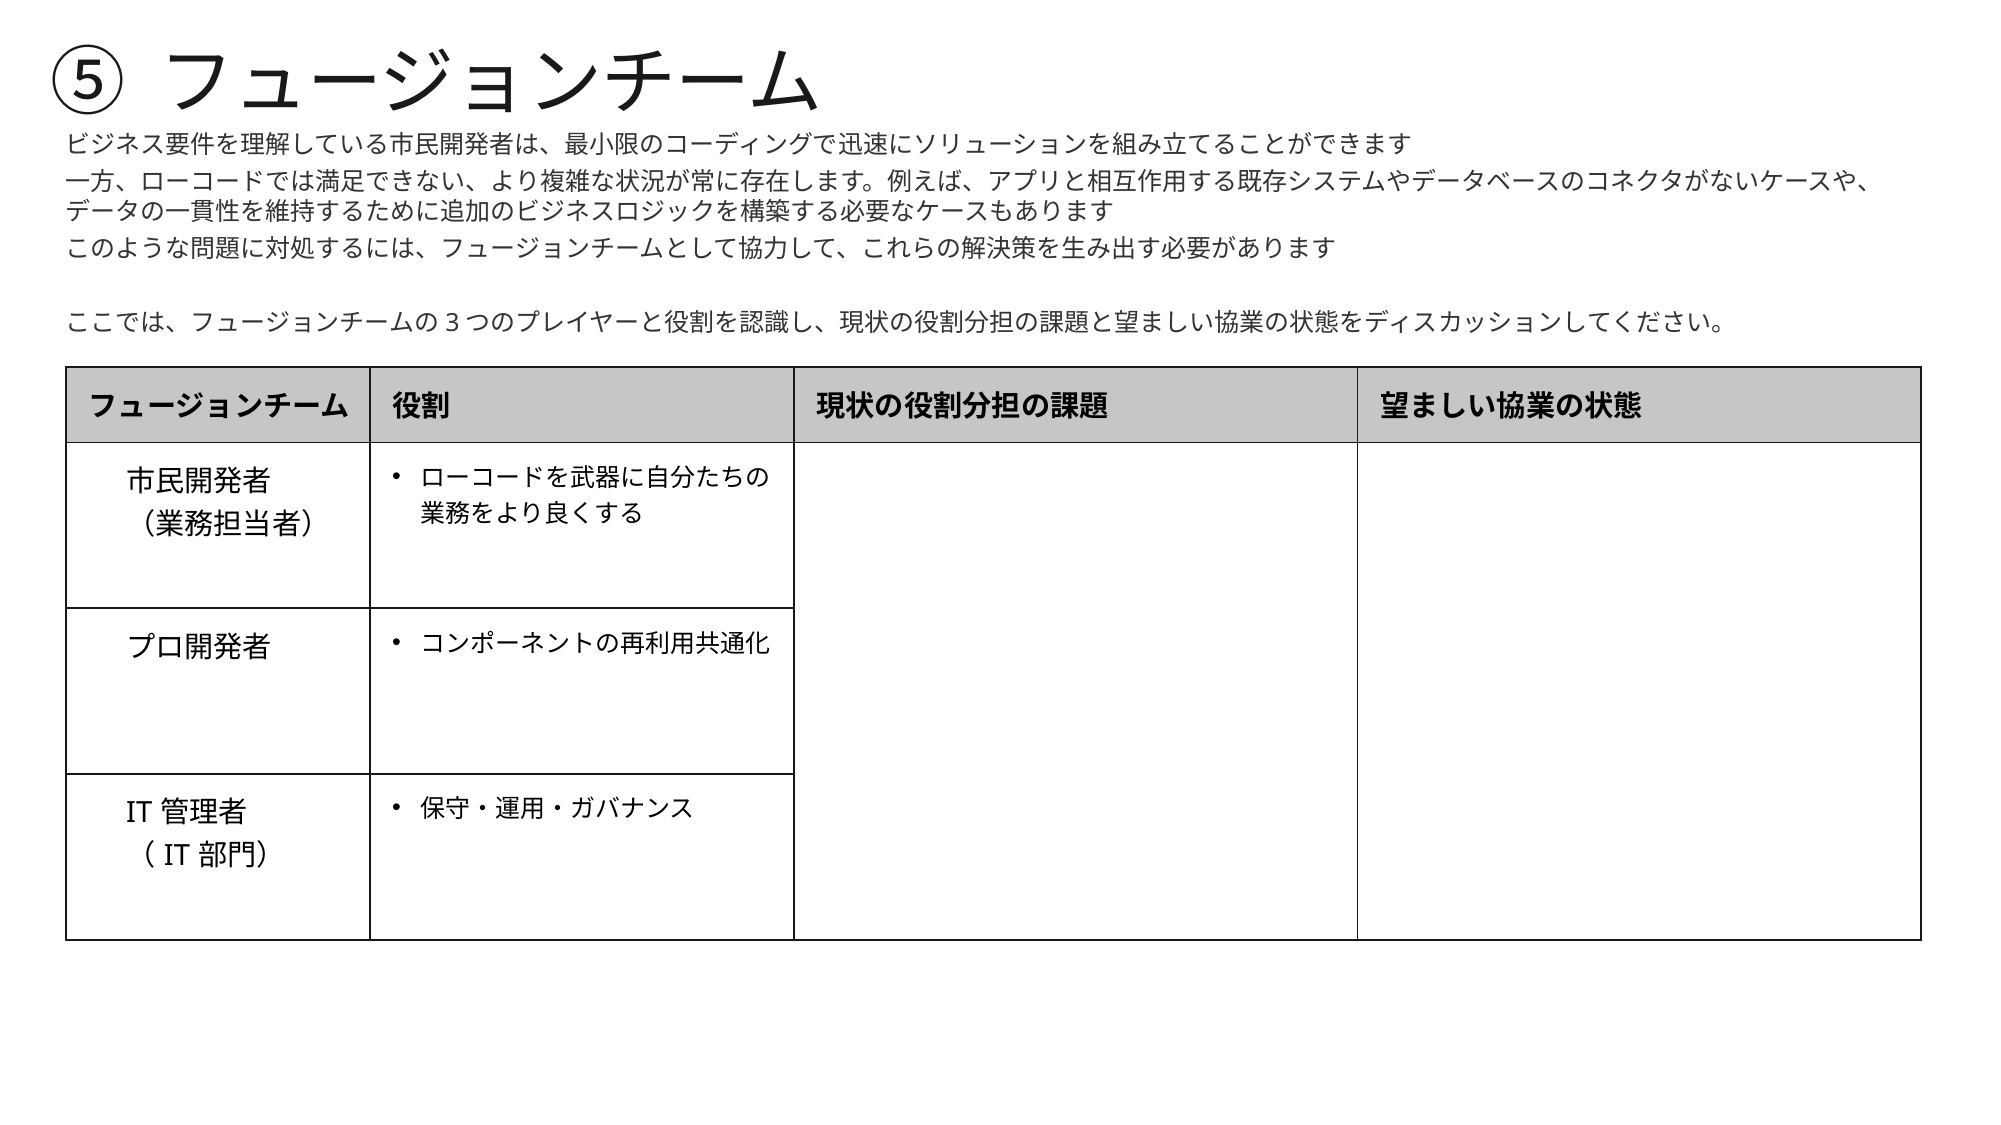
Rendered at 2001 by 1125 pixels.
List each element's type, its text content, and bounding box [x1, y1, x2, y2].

table_header フュージョンチーム [67, 368, 369, 442]
table_cell [795, 443, 1357, 939]
text_box ⑤ フュージョンチーム [50, 33, 1922, 124]
table_header 役割 [371, 368, 793, 442]
table_cell 市民開発者 （業務担当者） [67, 443, 369, 607]
table_header 現状の役割分担の課題 [795, 368, 1357, 442]
text_box ビジネス要件を理解している市民開発者は、最小限のコーディングで迅速にソリューションを組み立てることができます 一方、ローコードでは満足できない、より複雑な状況が常に存在します。例えば、アプリと相互作用する既存システムやデータベースのコネクタがないケースや、データの一貫性を維持するために追加のビジネスロジックを構築する必要なケースもあります このような問題に対処するには、フュージョンチームとして協力して、これらの解決策を生み出す必要があります ここでは、フュージョンチームの3つのプレイヤーと役割を認識し、現状の役割分担の課題と望ましい協業の状態をディスカッションしてください。 [50, 124, 1906, 351]
table_cell IT管理者 （IT部門） [67, 775, 369, 939]
table_cell ローコードを武器に自分たちの業務をより良くする [371, 443, 793, 607]
table_header 望ましい協業の状態 [1358, 368, 1920, 442]
table_cell 保守・運用・ガバナンス [371, 775, 793, 939]
table_cell [1358, 443, 1920, 939]
table_cell コンポーネントの再利用共通化 [371, 609, 793, 773]
table_cell プロ開発者 [67, 609, 369, 773]
